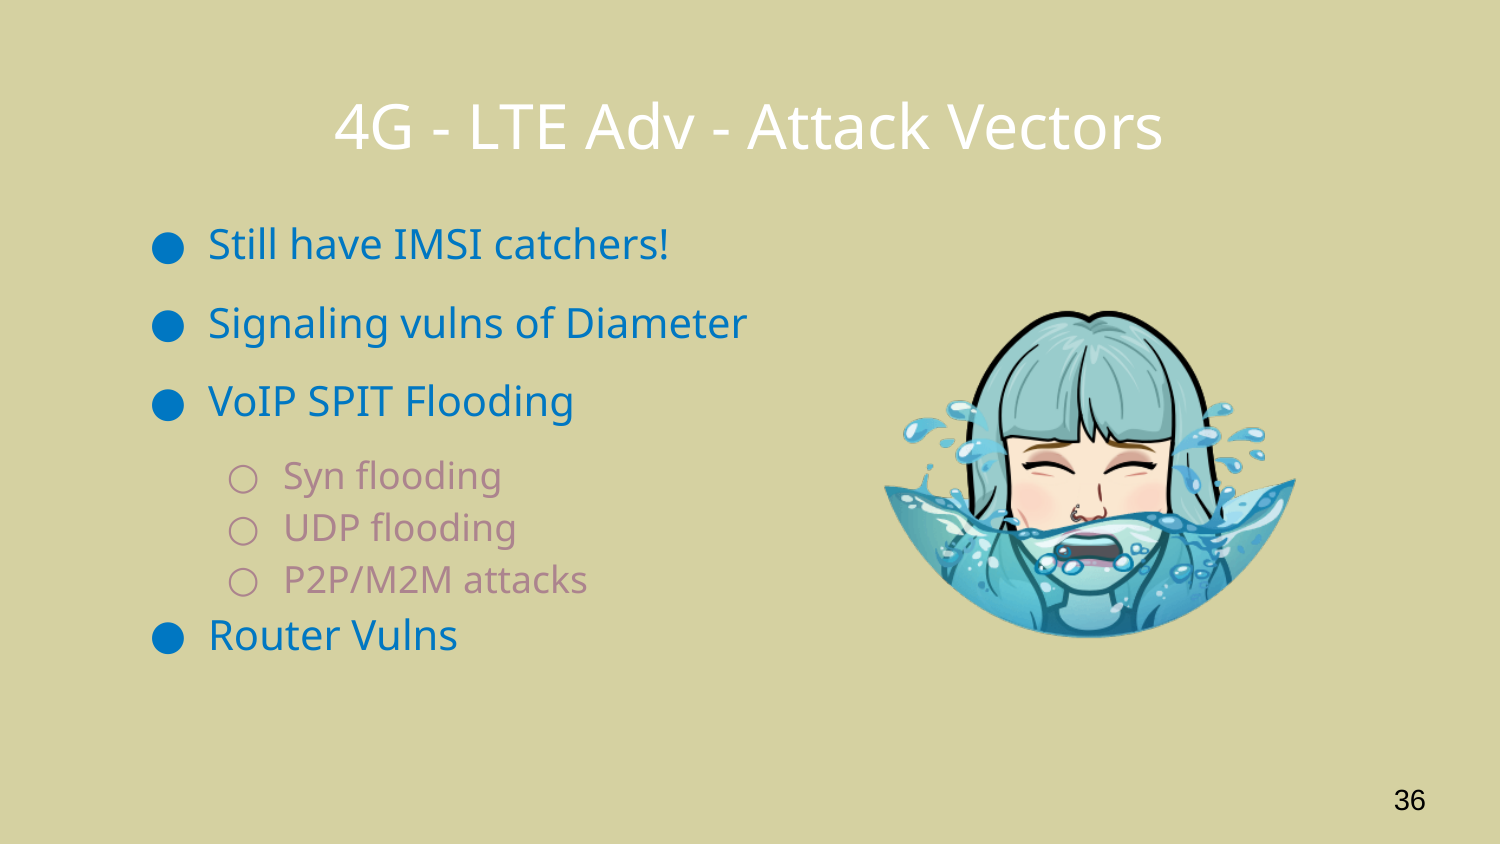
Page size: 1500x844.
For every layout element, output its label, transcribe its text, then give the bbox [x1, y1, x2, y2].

title 4G - LTE Adv - Attack Vectors [118, 77, 1382, 172]
picture [853, 186, 1324, 657]
slide_number ‹#› [1378, 766, 1469, 832]
list Still have IMSI catchers! Signaling vulns of Diameter VoIP SPIT Flooding Syn flooding UDP flooding P2P/M2M attacks Router Vulns [118, 195, 1324, 756]
